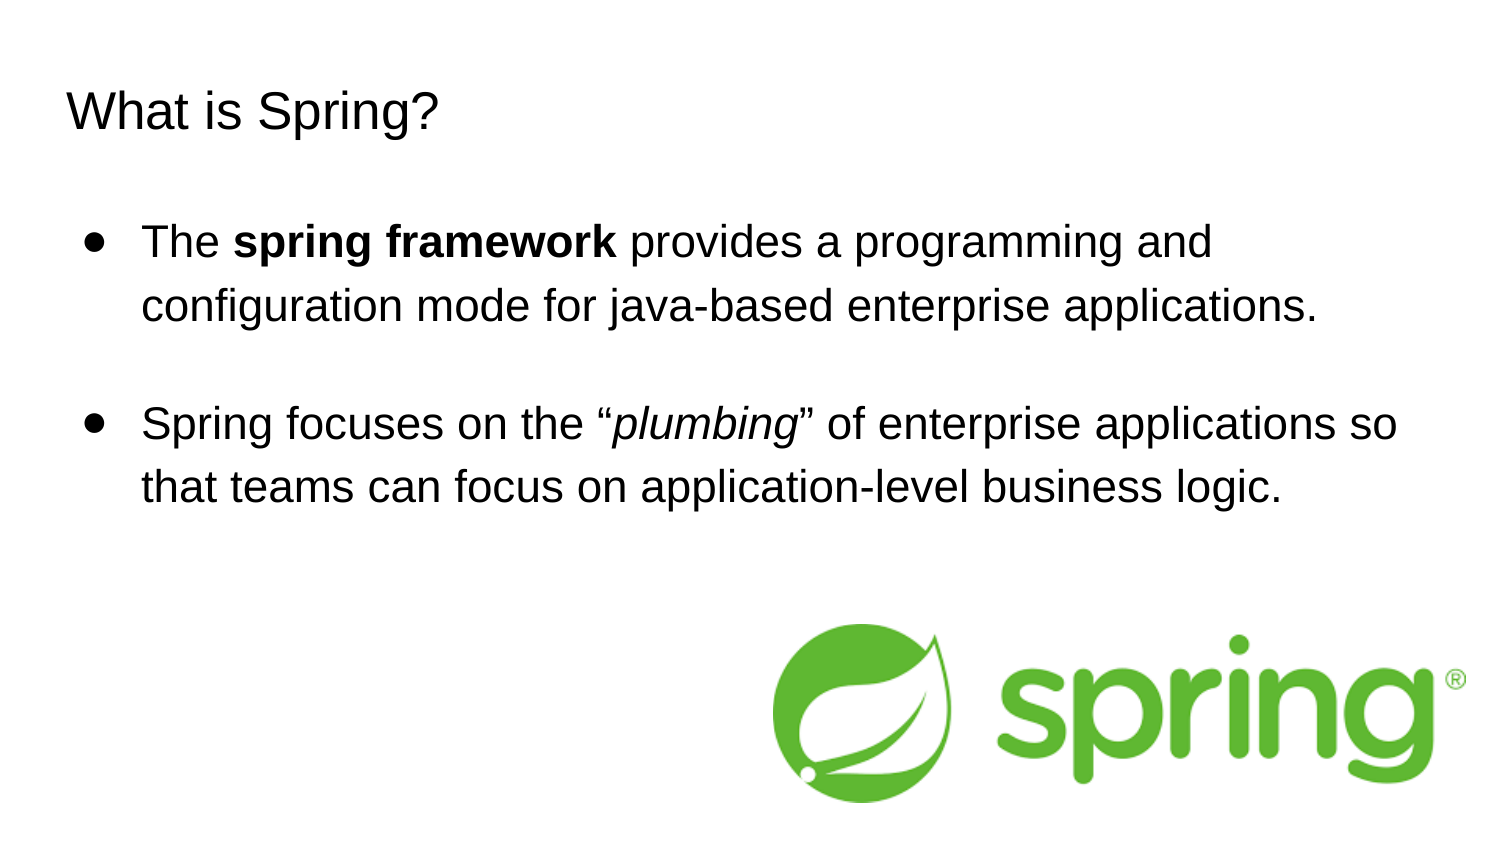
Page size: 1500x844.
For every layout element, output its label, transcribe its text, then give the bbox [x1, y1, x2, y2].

picture [773, 624, 1466, 803]
list The spring framework provides a programming and configuration mode for java-based enterprise applications. Spring focuses on the “plumbing” of enterprise applications so that teams can focus on application-level business logic. [51, 189, 1449, 750]
title What is Spring? [51, 62, 1449, 157]
